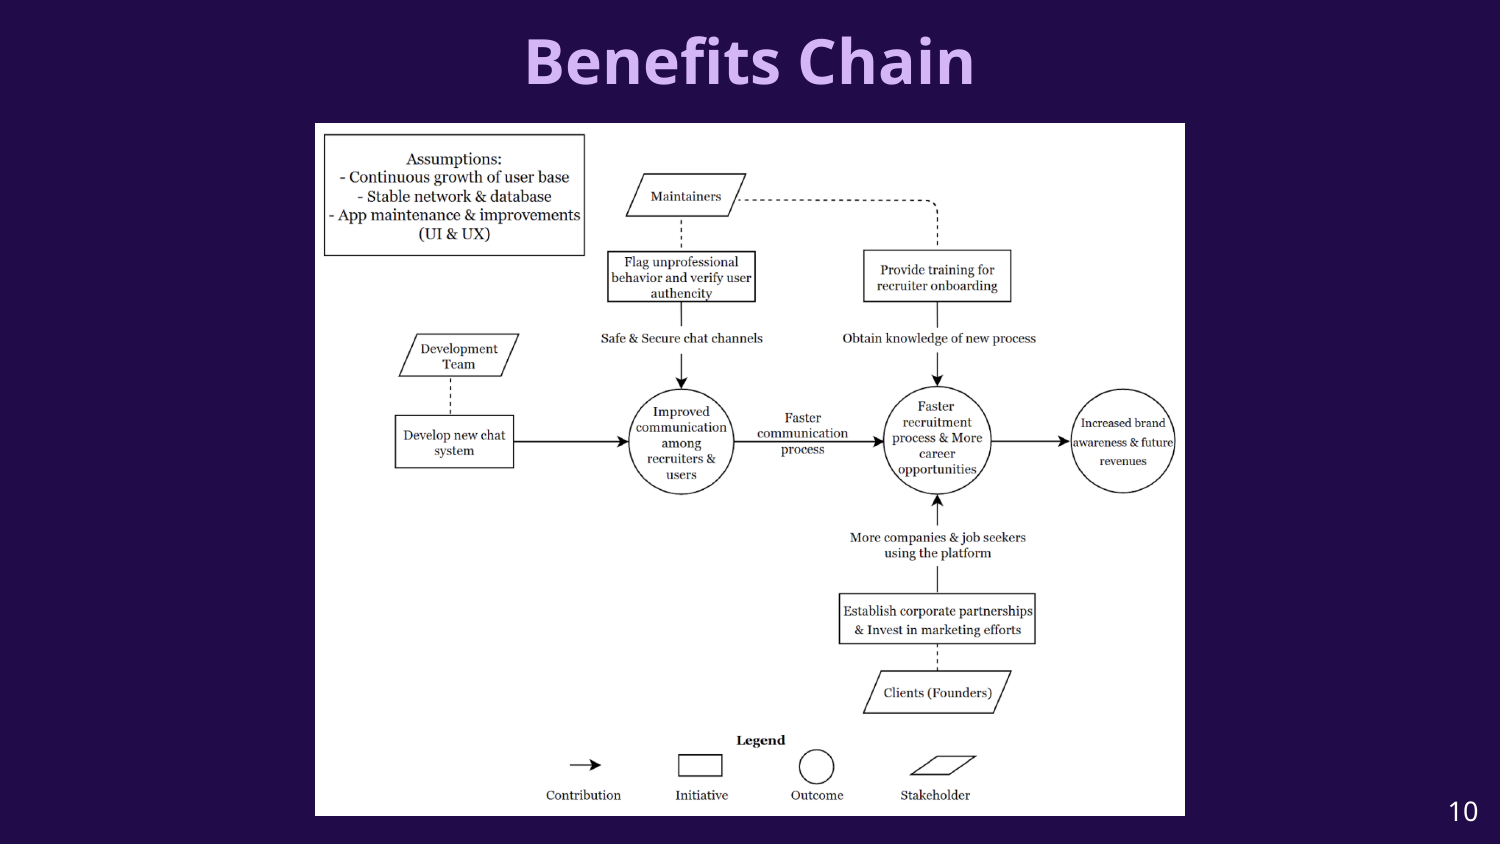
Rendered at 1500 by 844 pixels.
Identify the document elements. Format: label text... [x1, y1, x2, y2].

picture [315, 123, 1185, 817]
slide_number ‹#› [1403, 779, 1494, 844]
title Benefits Chain [287, 17, 1213, 116]
